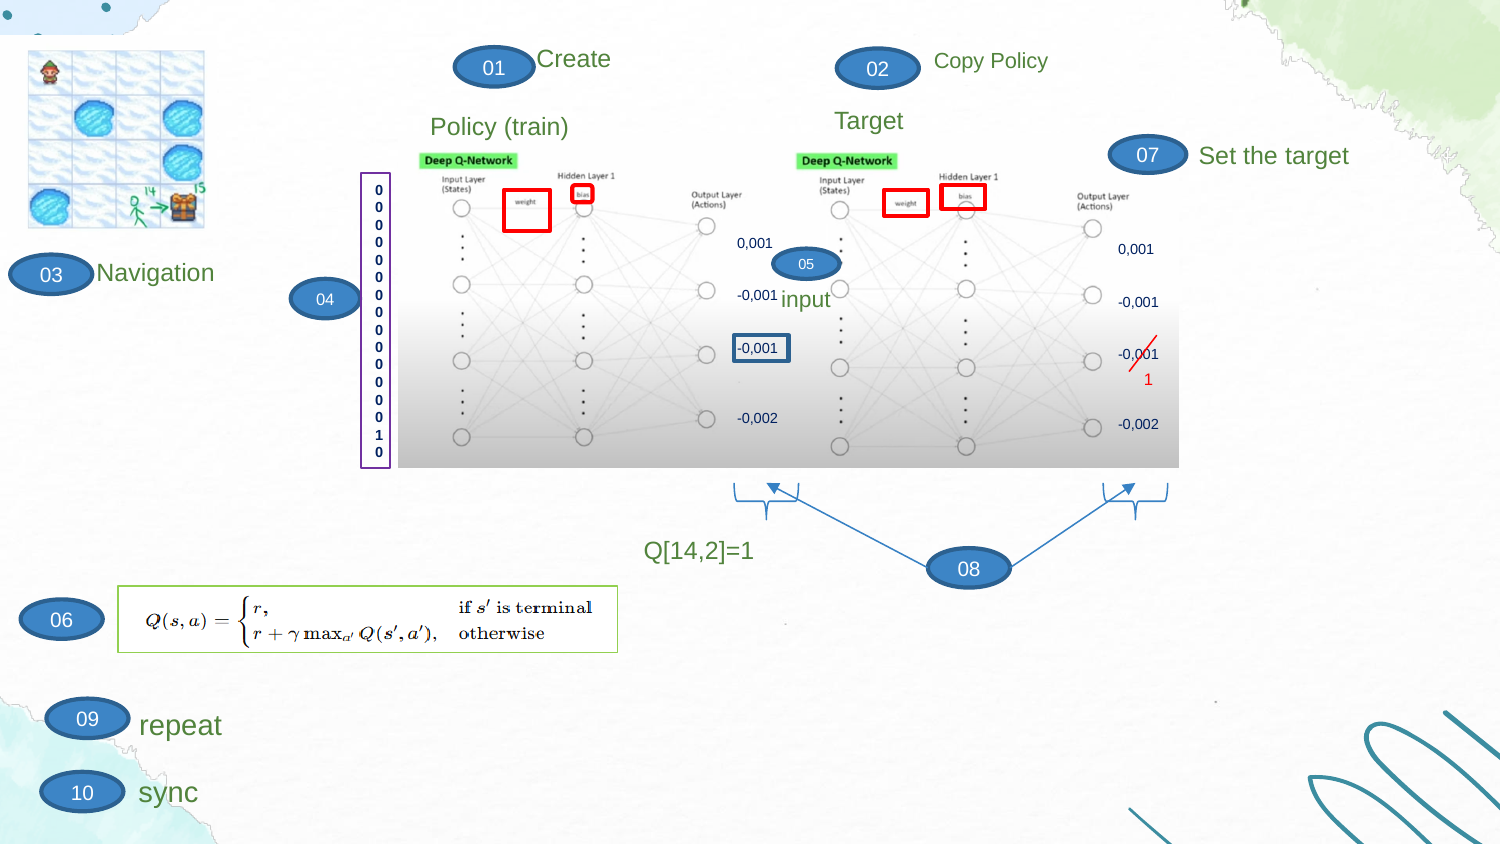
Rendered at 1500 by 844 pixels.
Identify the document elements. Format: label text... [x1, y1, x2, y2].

text_box Policy (train) [415, 103, 593, 132]
picture [1369, 726, 1500, 844]
text_box Set the target [1183, 131, 1366, 177]
text_box 04 [290, 278, 361, 319]
text_box sync [123, 766, 215, 817]
text_box 0 0 0 0 0 0 0 0 0 0 0 0 0 0 1 0 [361, 173, 391, 468]
text_box 03 [10, 254, 81, 295]
text_box 02 [836, 48, 918, 88]
text_box 09 [46, 698, 124, 739]
text_box 01 [454, 47, 524, 87]
text_box [1111, 482, 1168, 519]
picture [1313, 779, 1425, 844]
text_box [765, 519, 929, 569]
text_box 06 [20, 599, 103, 639]
text_box 08 [930, 548, 1009, 588]
text_box Navigation [81, 248, 238, 294]
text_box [1128, 334, 1158, 372]
text_box Copy Policy [918, 38, 1085, 81]
text_box Q[14,2]=1 [628, 527, 763, 573]
picture [118, 586, 617, 652]
text_box [1103, 482, 1134, 501]
text_box [734, 482, 797, 518]
picture [0, 641, 261, 844]
text_box 10 [41, 771, 123, 812]
text_box Create [521, 34, 628, 80]
text_box [772, 482, 799, 498]
text_box Target [819, 97, 942, 132]
picture [0, 0, 1500, 844]
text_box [1009, 519, 1136, 569]
text_box repeat [124, 698, 238, 749]
